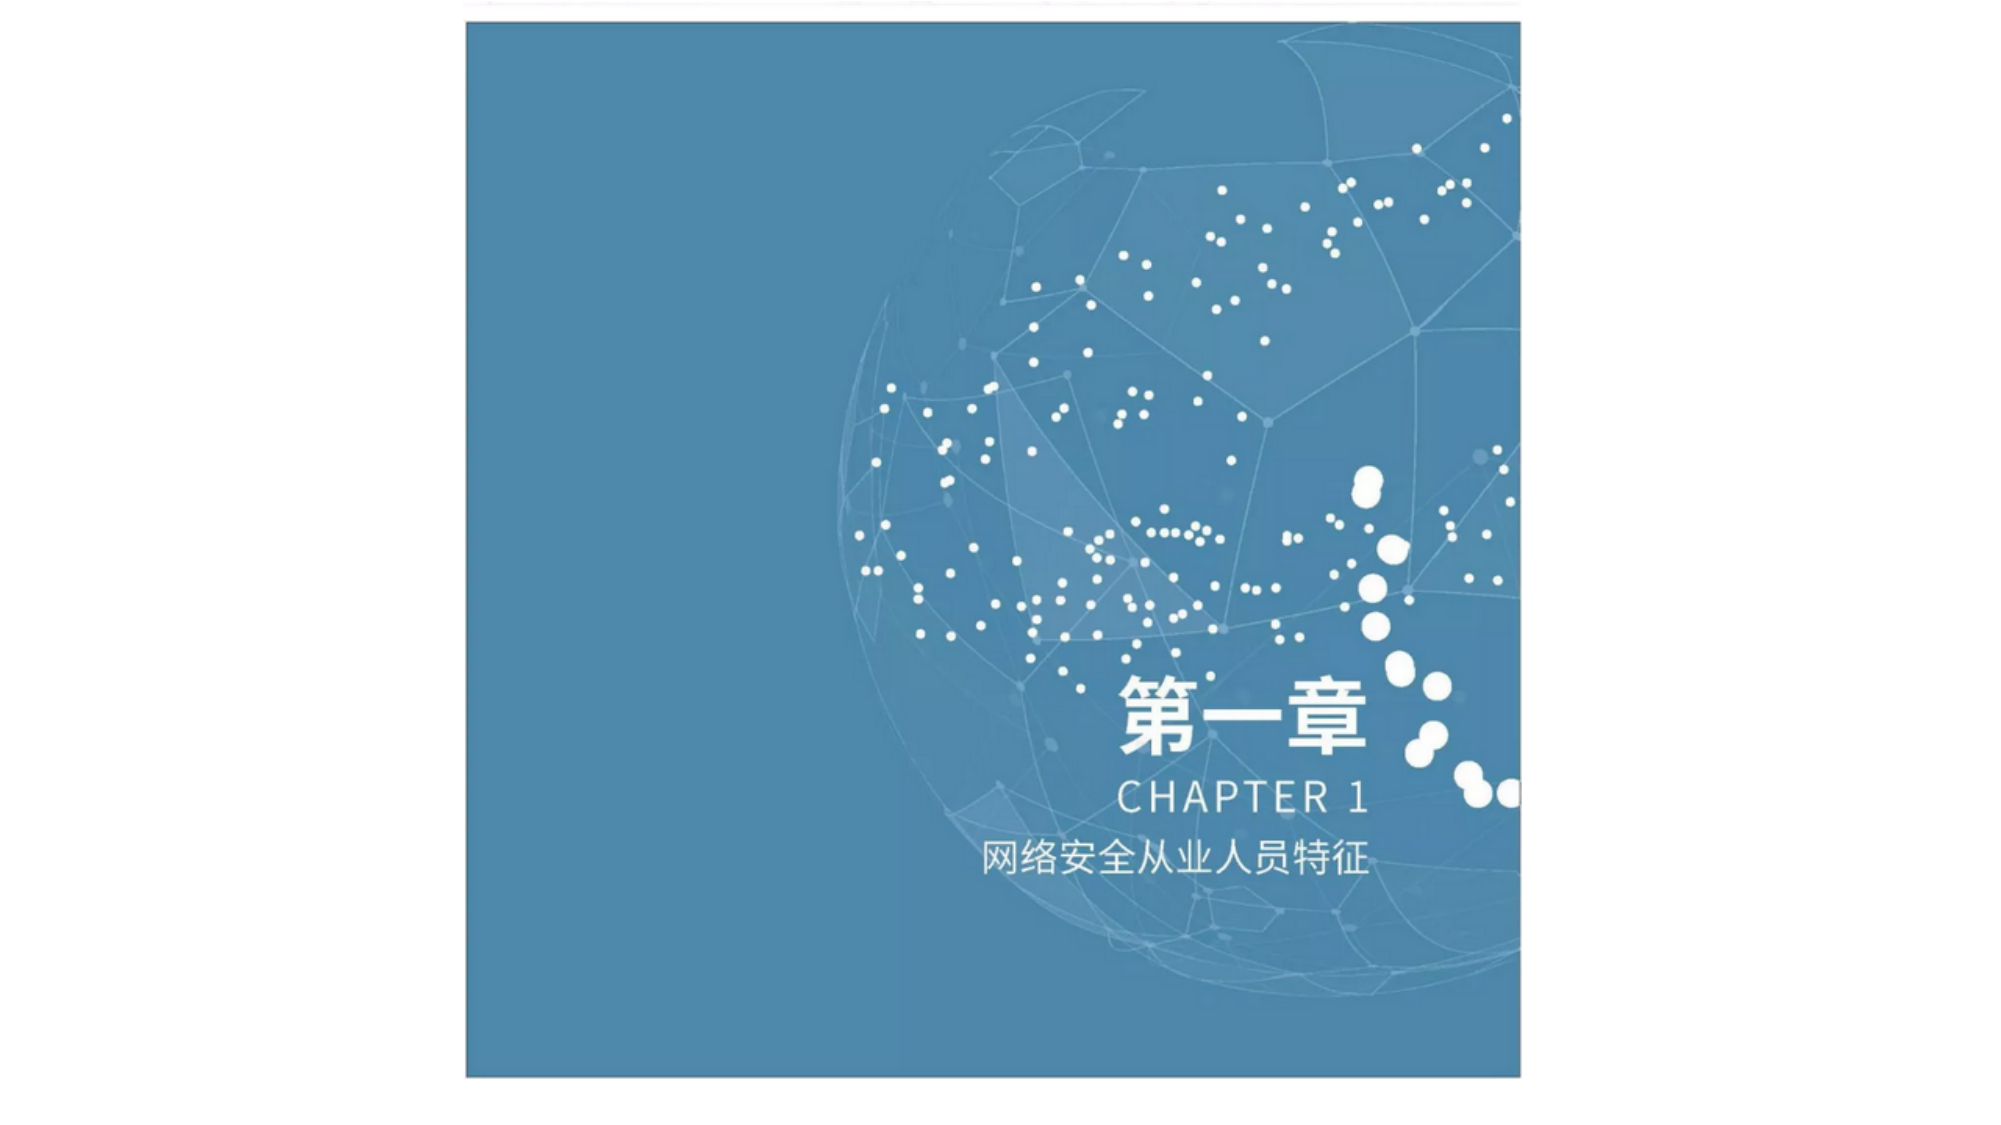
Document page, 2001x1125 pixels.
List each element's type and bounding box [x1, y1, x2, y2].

picture [378, 1, 1622, 1124]
